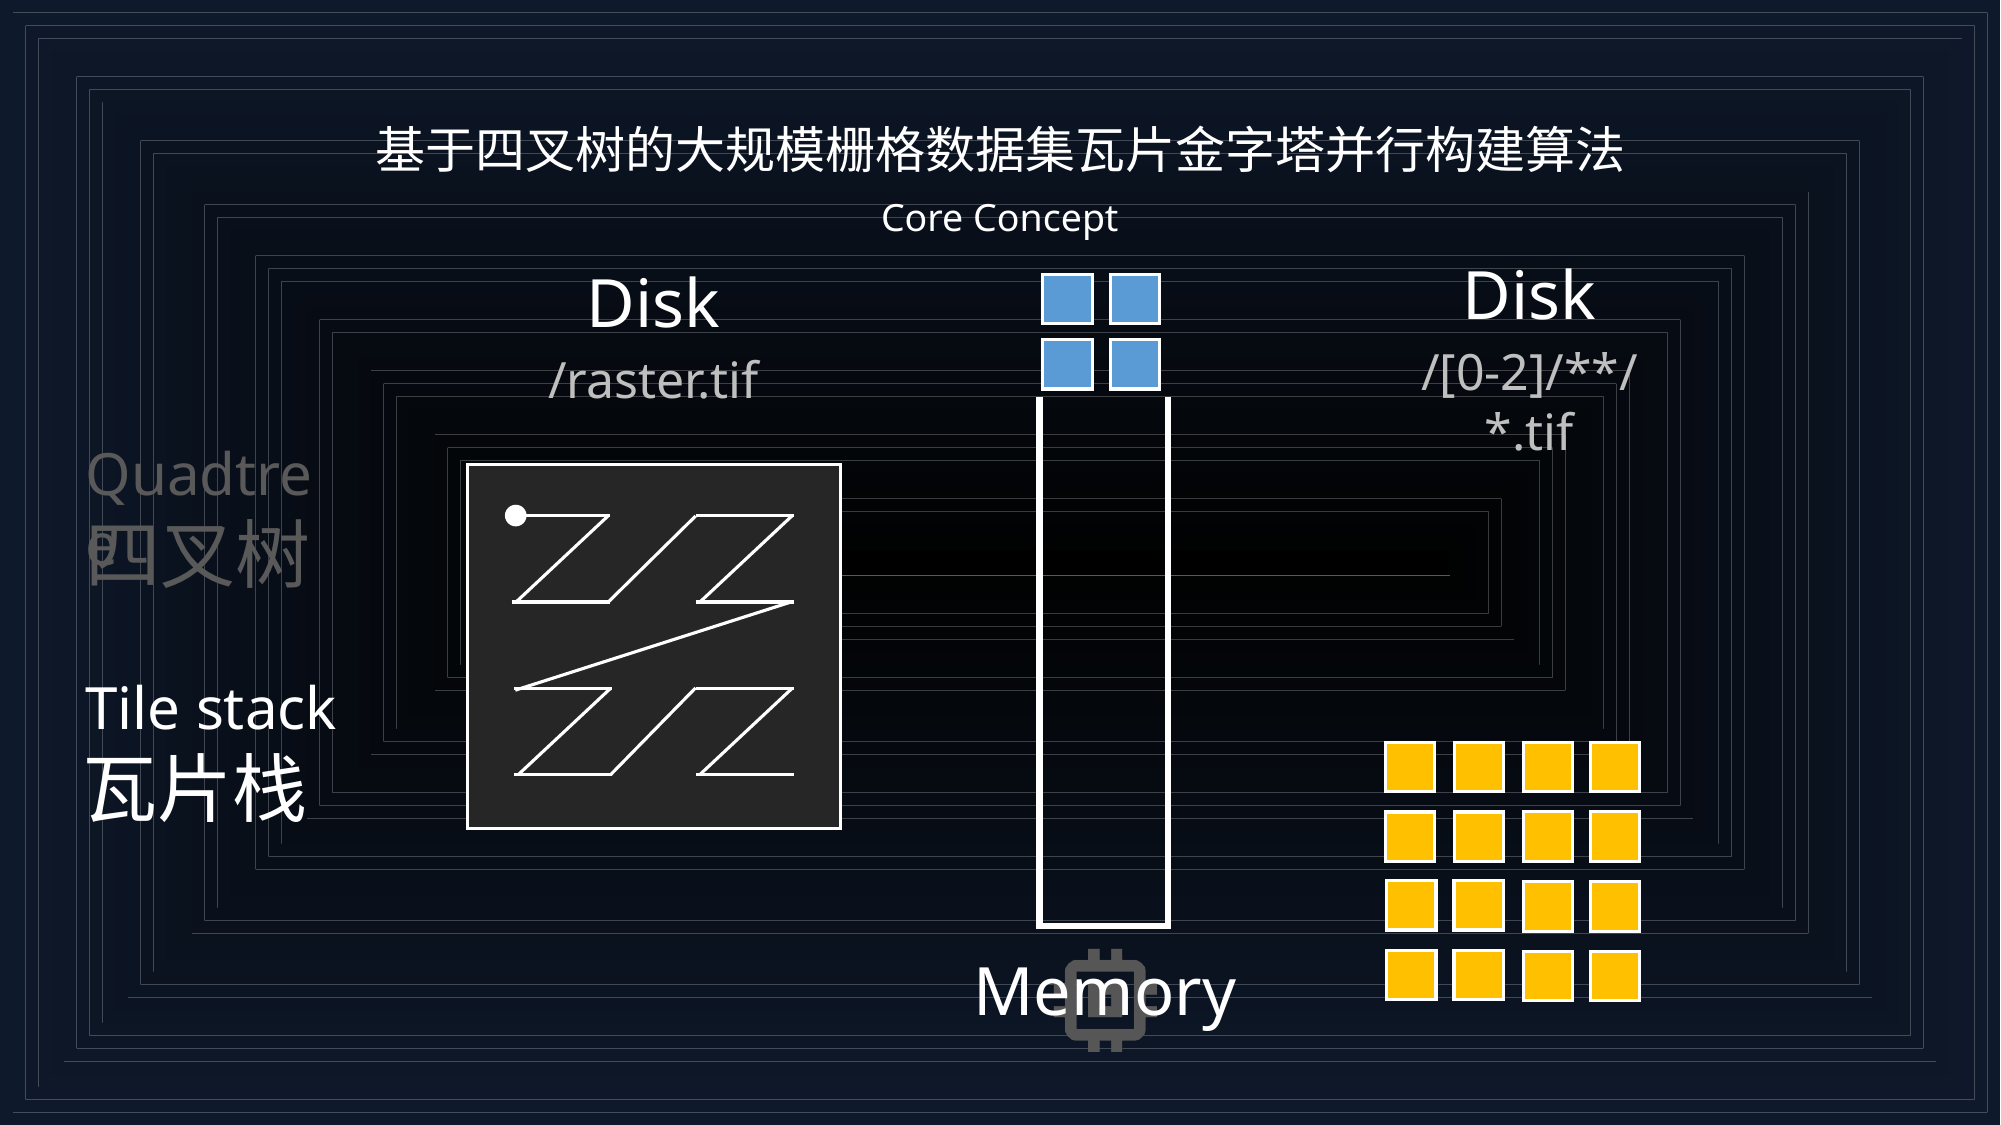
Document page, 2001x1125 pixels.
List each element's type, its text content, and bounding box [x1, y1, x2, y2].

text_box [466, 464, 842, 829]
text_box [1453, 949, 1504, 1001]
text_box [1110, 339, 1161, 390]
text_box /raster.tif [522, 341, 785, 416]
text_box [1522, 951, 1574, 1002]
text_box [516, 515, 609, 601]
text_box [1039, 397, 1168, 930]
text_box [1522, 881, 1574, 932]
text_box [1522, 811, 1574, 862]
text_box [67, 663, 359, 840]
text_box [1453, 880, 1504, 931]
picture [1036, 931, 1174, 1069]
text_box [1042, 339, 1093, 390]
text_box [1042, 273, 1093, 325]
text_box Disk [1443, 245, 1616, 333]
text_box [518, 691, 610, 774]
text_box [1384, 811, 1436, 862]
text_box [1590, 881, 1641, 932]
text_box [1590, 741, 1641, 793]
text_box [608, 516, 696, 601]
text_box [1453, 741, 1505, 793]
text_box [700, 688, 793, 774]
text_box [515, 601, 792, 691]
text_box [1453, 811, 1505, 862]
text_box [1522, 741, 1574, 793]
text_box Memory [956, 941, 1036, 1037]
text_box 基于四叉树的大规模栅格数据集瓦片金字塔并行构建算法 [357, 110, 1643, 186]
text_box [1590, 951, 1641, 1002]
text_box [1110, 273, 1161, 325]
text_box Core Concept [866, 186, 1134, 247]
text_box /[0-2]/**/*.tif [1368, 333, 1691, 469]
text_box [700, 515, 793, 601]
text_box [1386, 949, 1437, 1001]
text_box [1590, 811, 1641, 862]
text_box Disk [567, 253, 740, 341]
text_box [1384, 741, 1436, 793]
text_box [610, 687, 696, 775]
text_box [1386, 880, 1437, 931]
text_box [503, 503, 528, 528]
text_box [70, 429, 359, 607]
text_box Memory [1174, 941, 1254, 1037]
